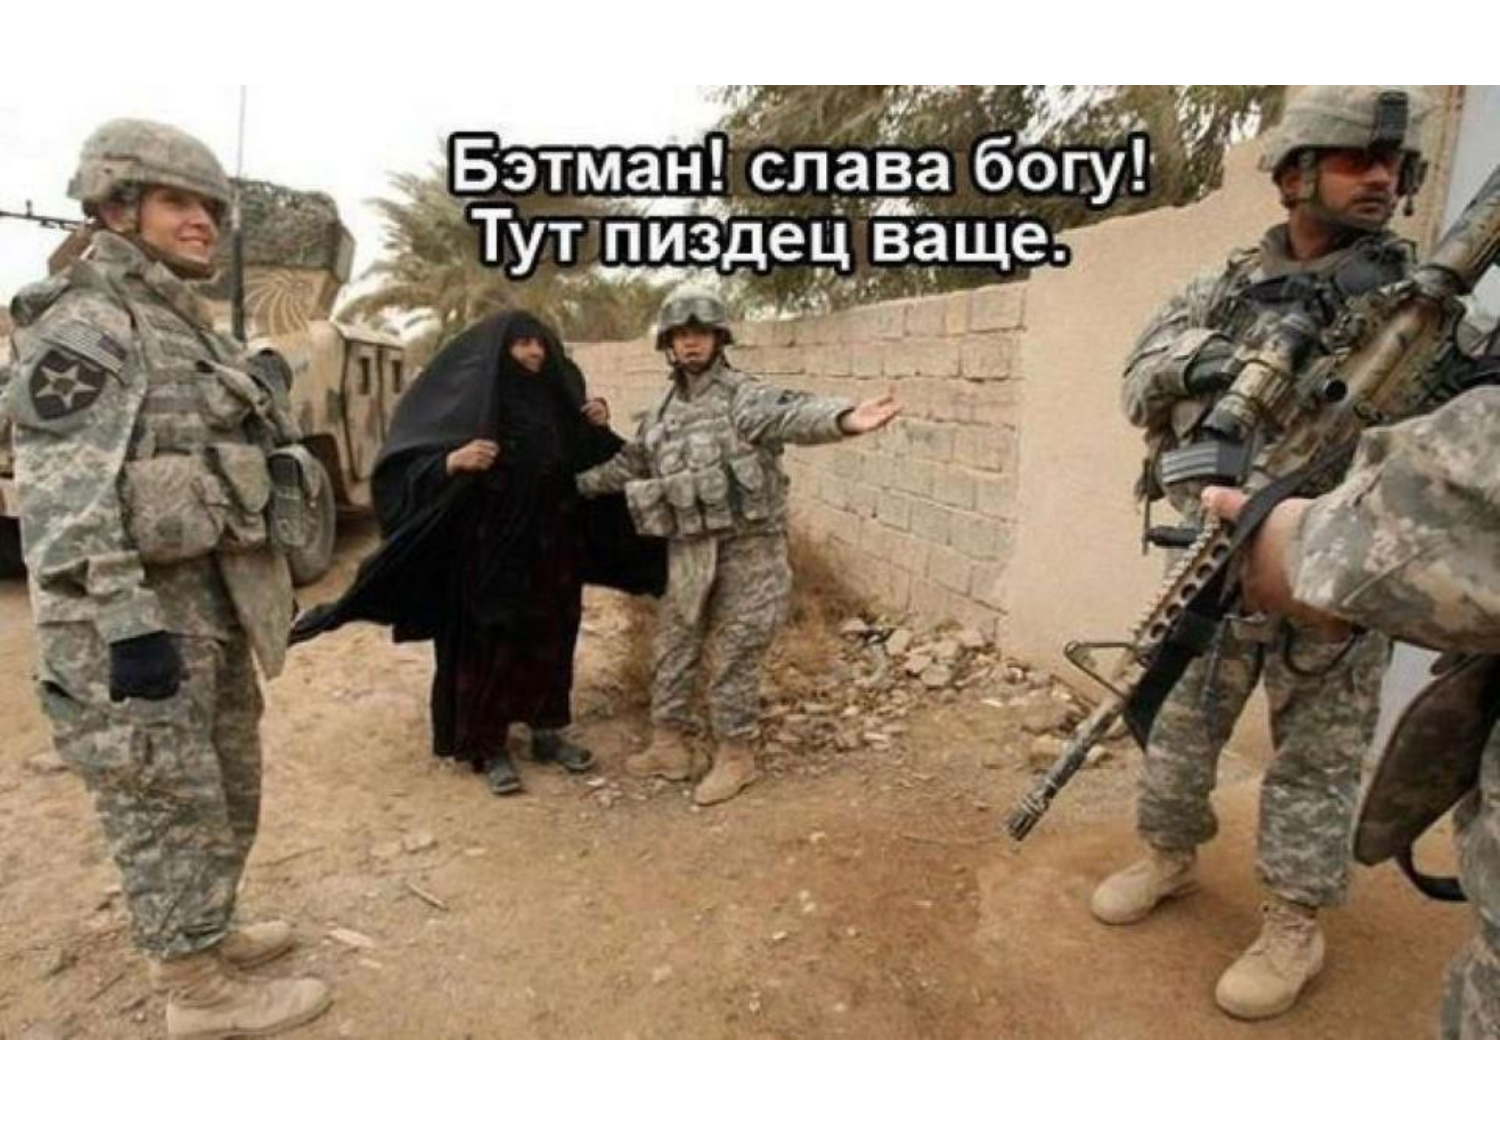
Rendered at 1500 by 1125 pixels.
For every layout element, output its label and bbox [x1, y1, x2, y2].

picture [0, 84, 1500, 1040]
